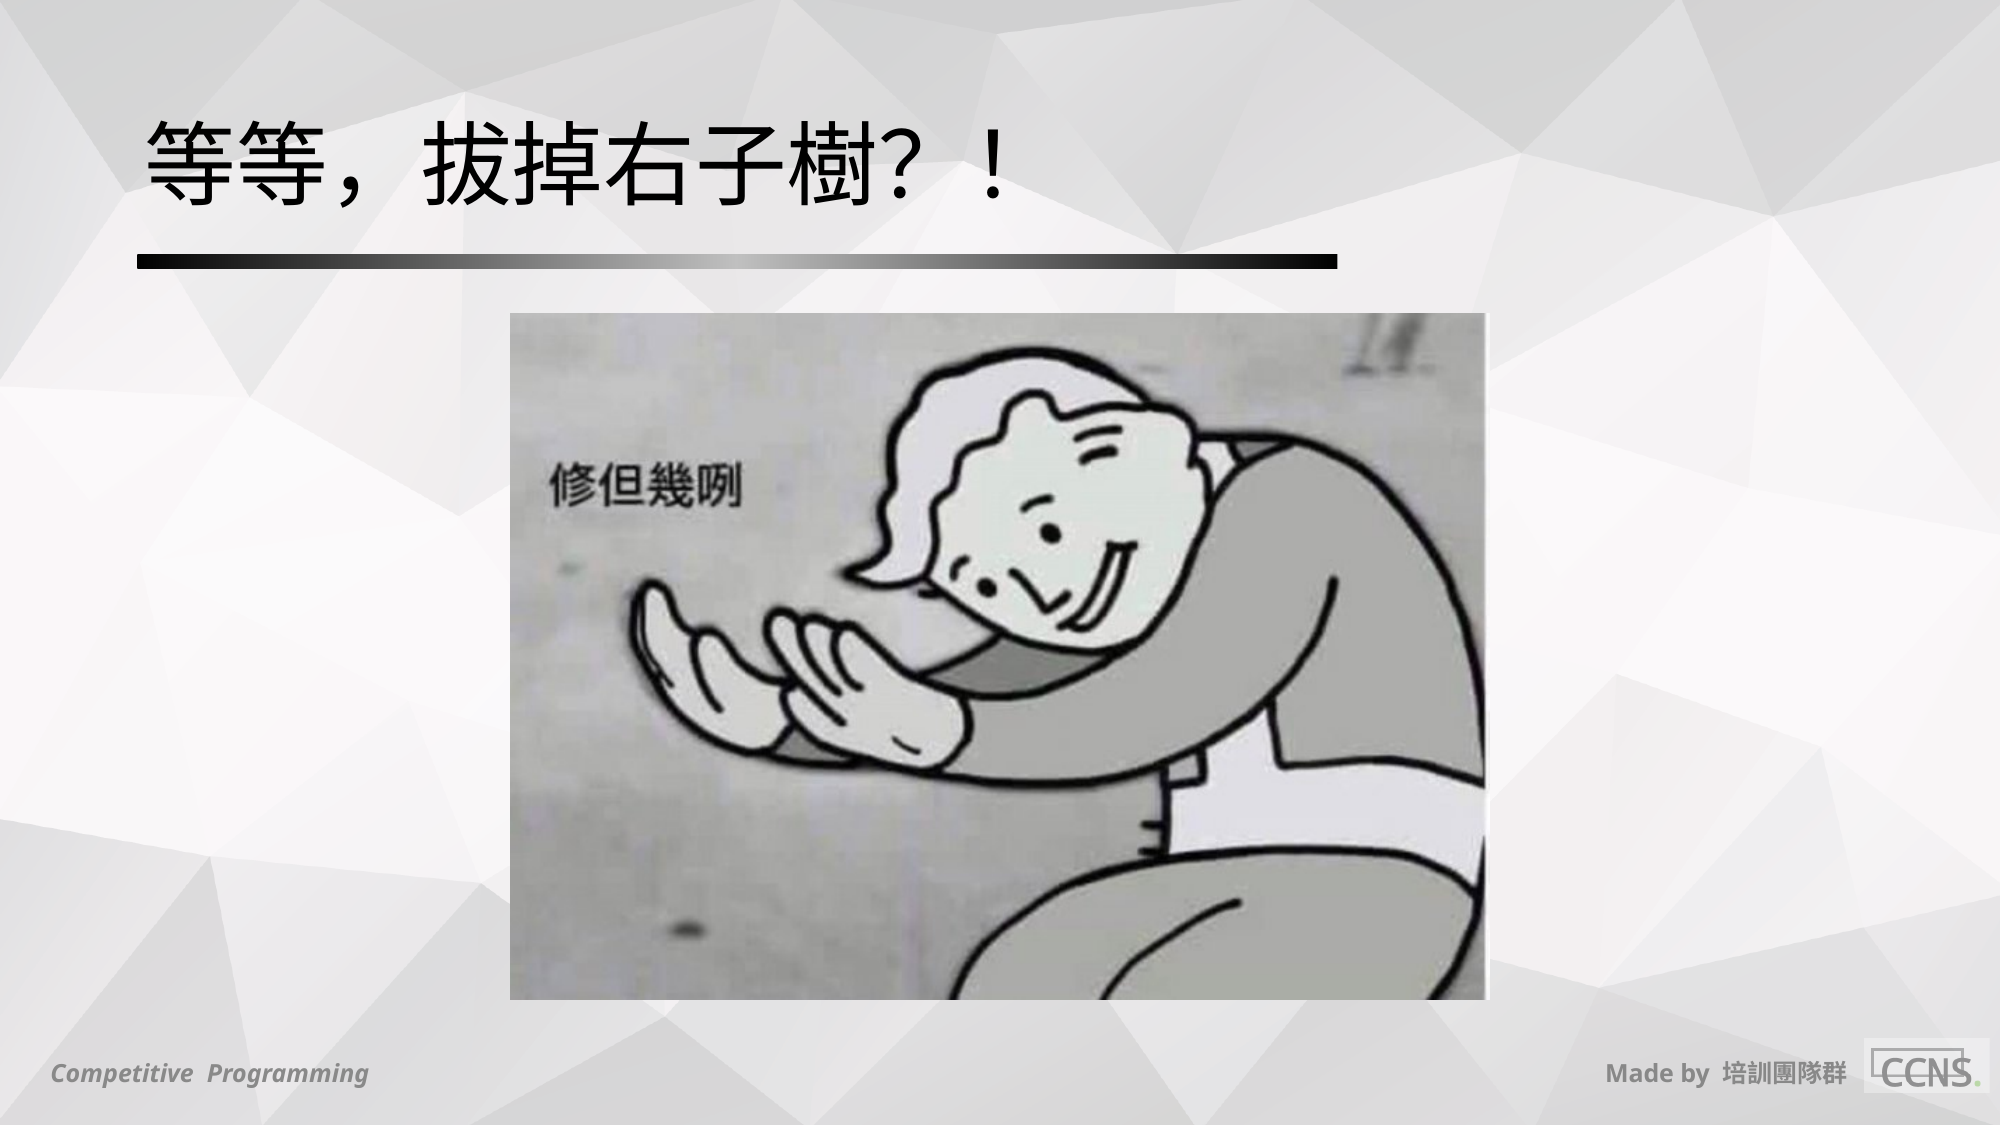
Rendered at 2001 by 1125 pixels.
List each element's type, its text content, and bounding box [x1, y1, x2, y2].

title 等等，拔掉右子樹？！ [136, 59, 1863, 278]
picture [0, 0, 2000, 1125]
